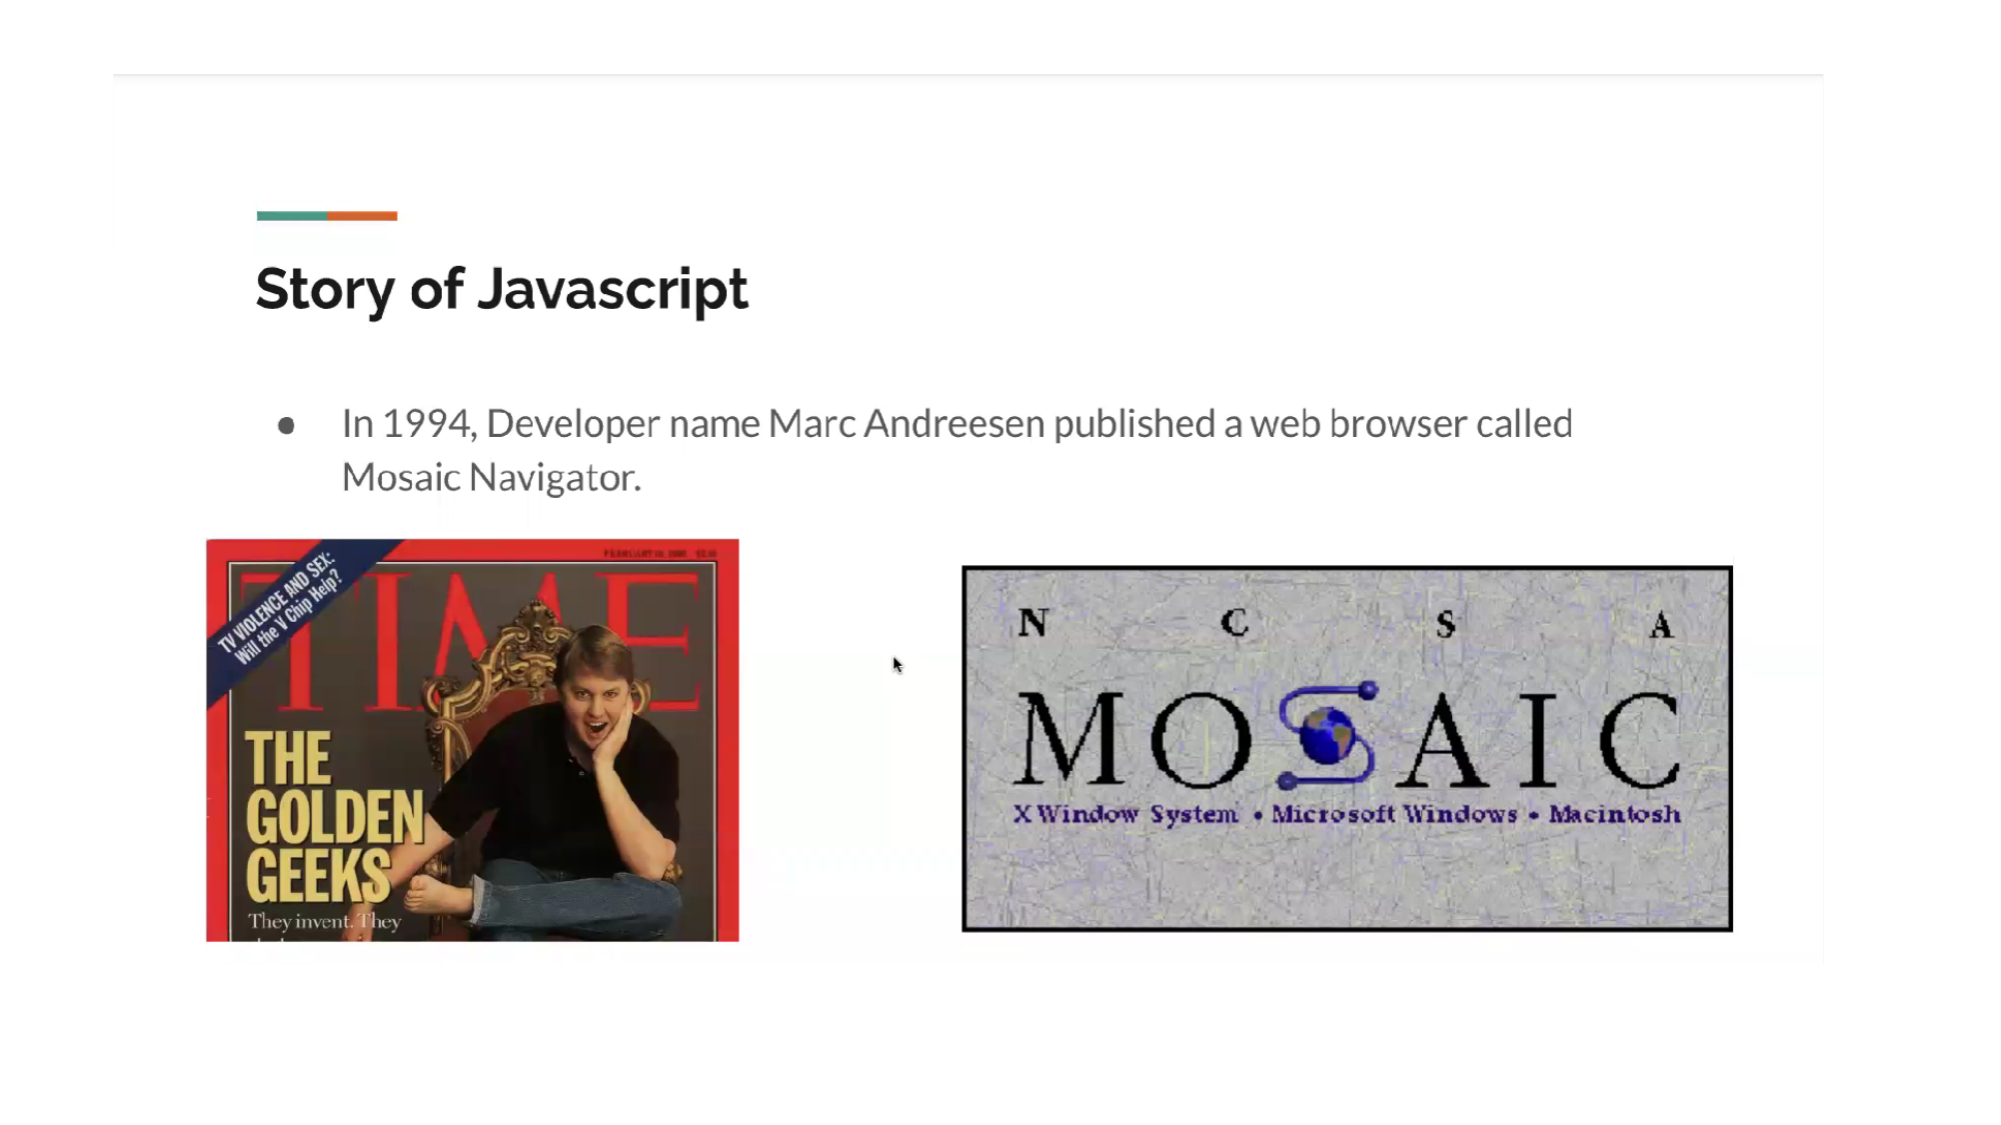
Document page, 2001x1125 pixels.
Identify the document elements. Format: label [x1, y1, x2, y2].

list [113, 74, 1824, 965]
